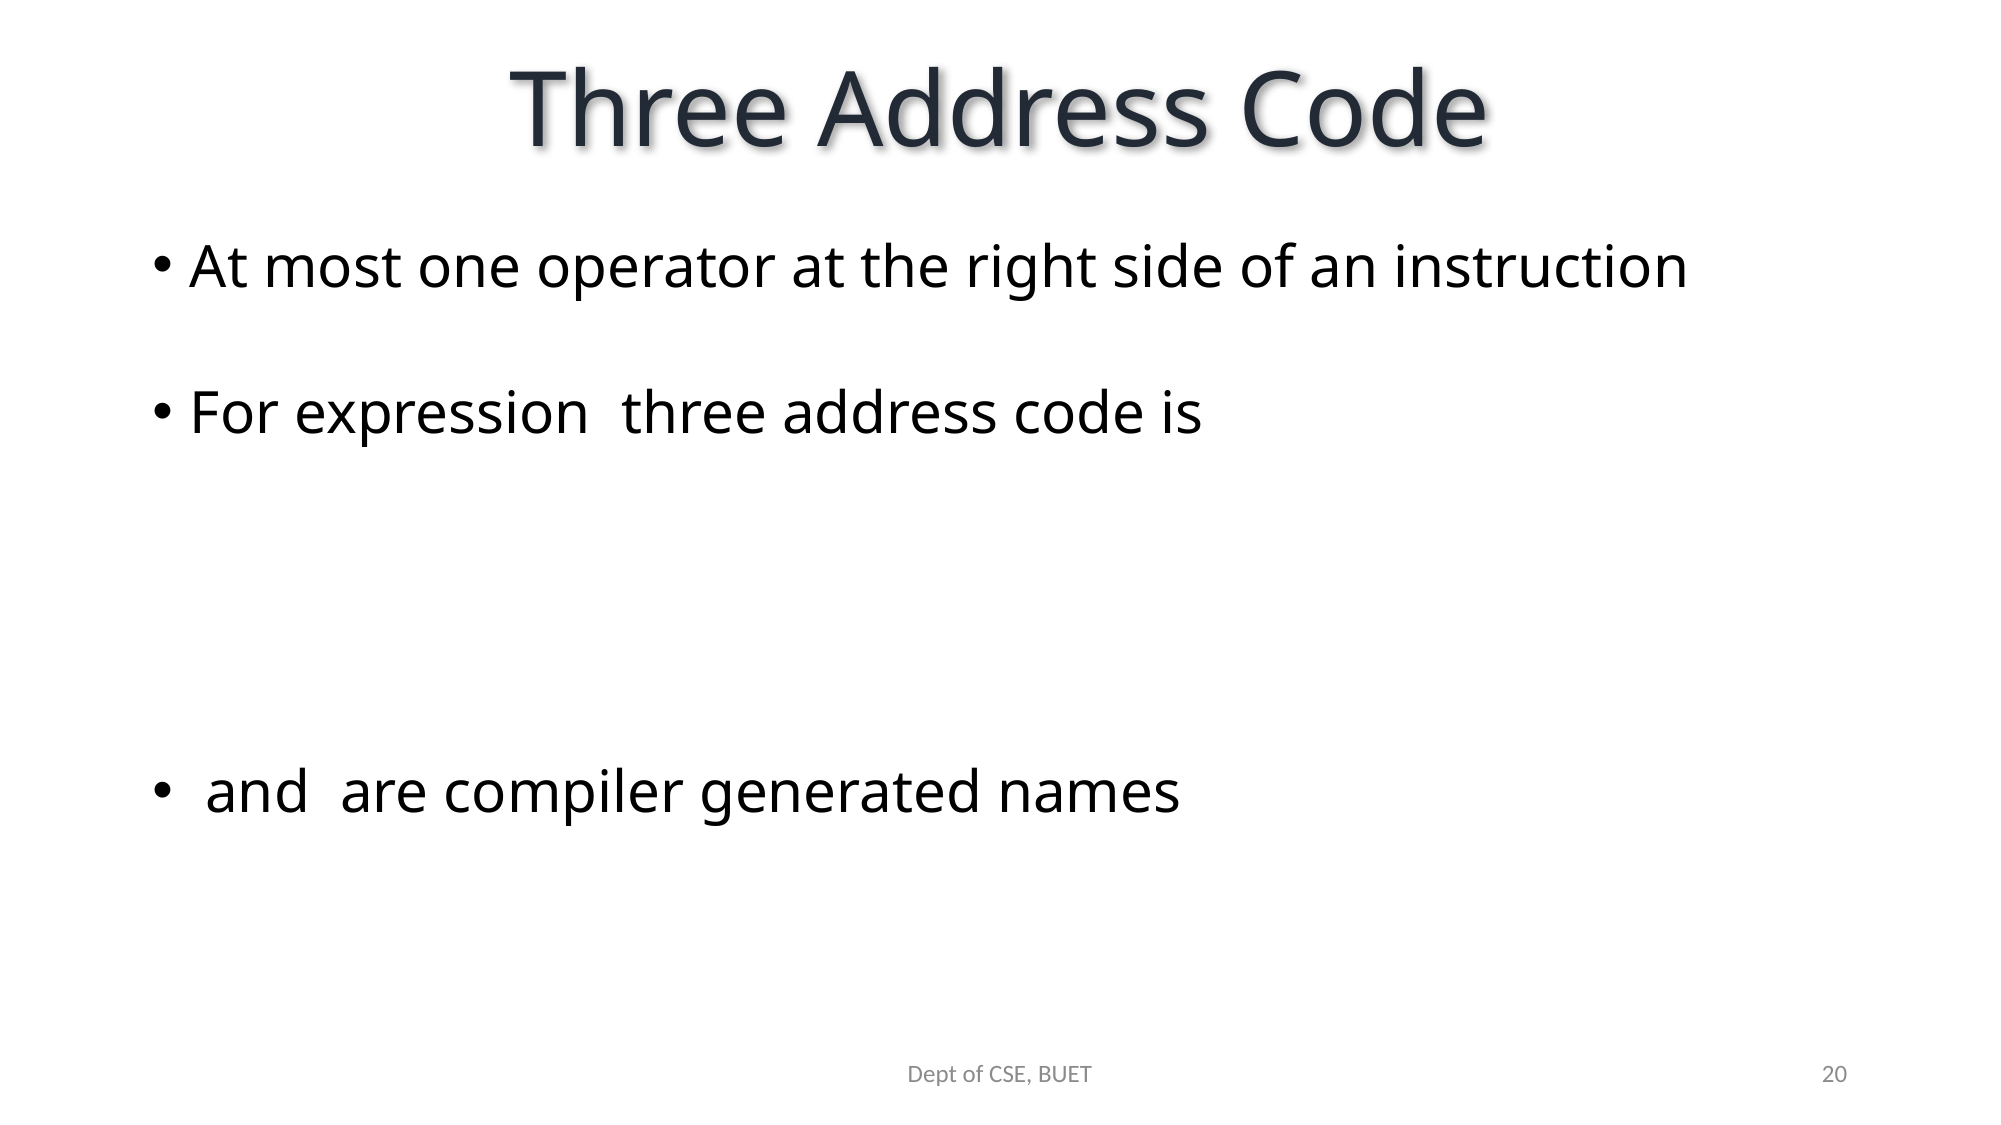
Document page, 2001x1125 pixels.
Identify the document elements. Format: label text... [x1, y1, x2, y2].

footer Dept of CSE, BUET [662, 1042, 1338, 1103]
slide_number 20 [1412, 1042, 1863, 1103]
title Three Address Code [137, 3, 1863, 222]
